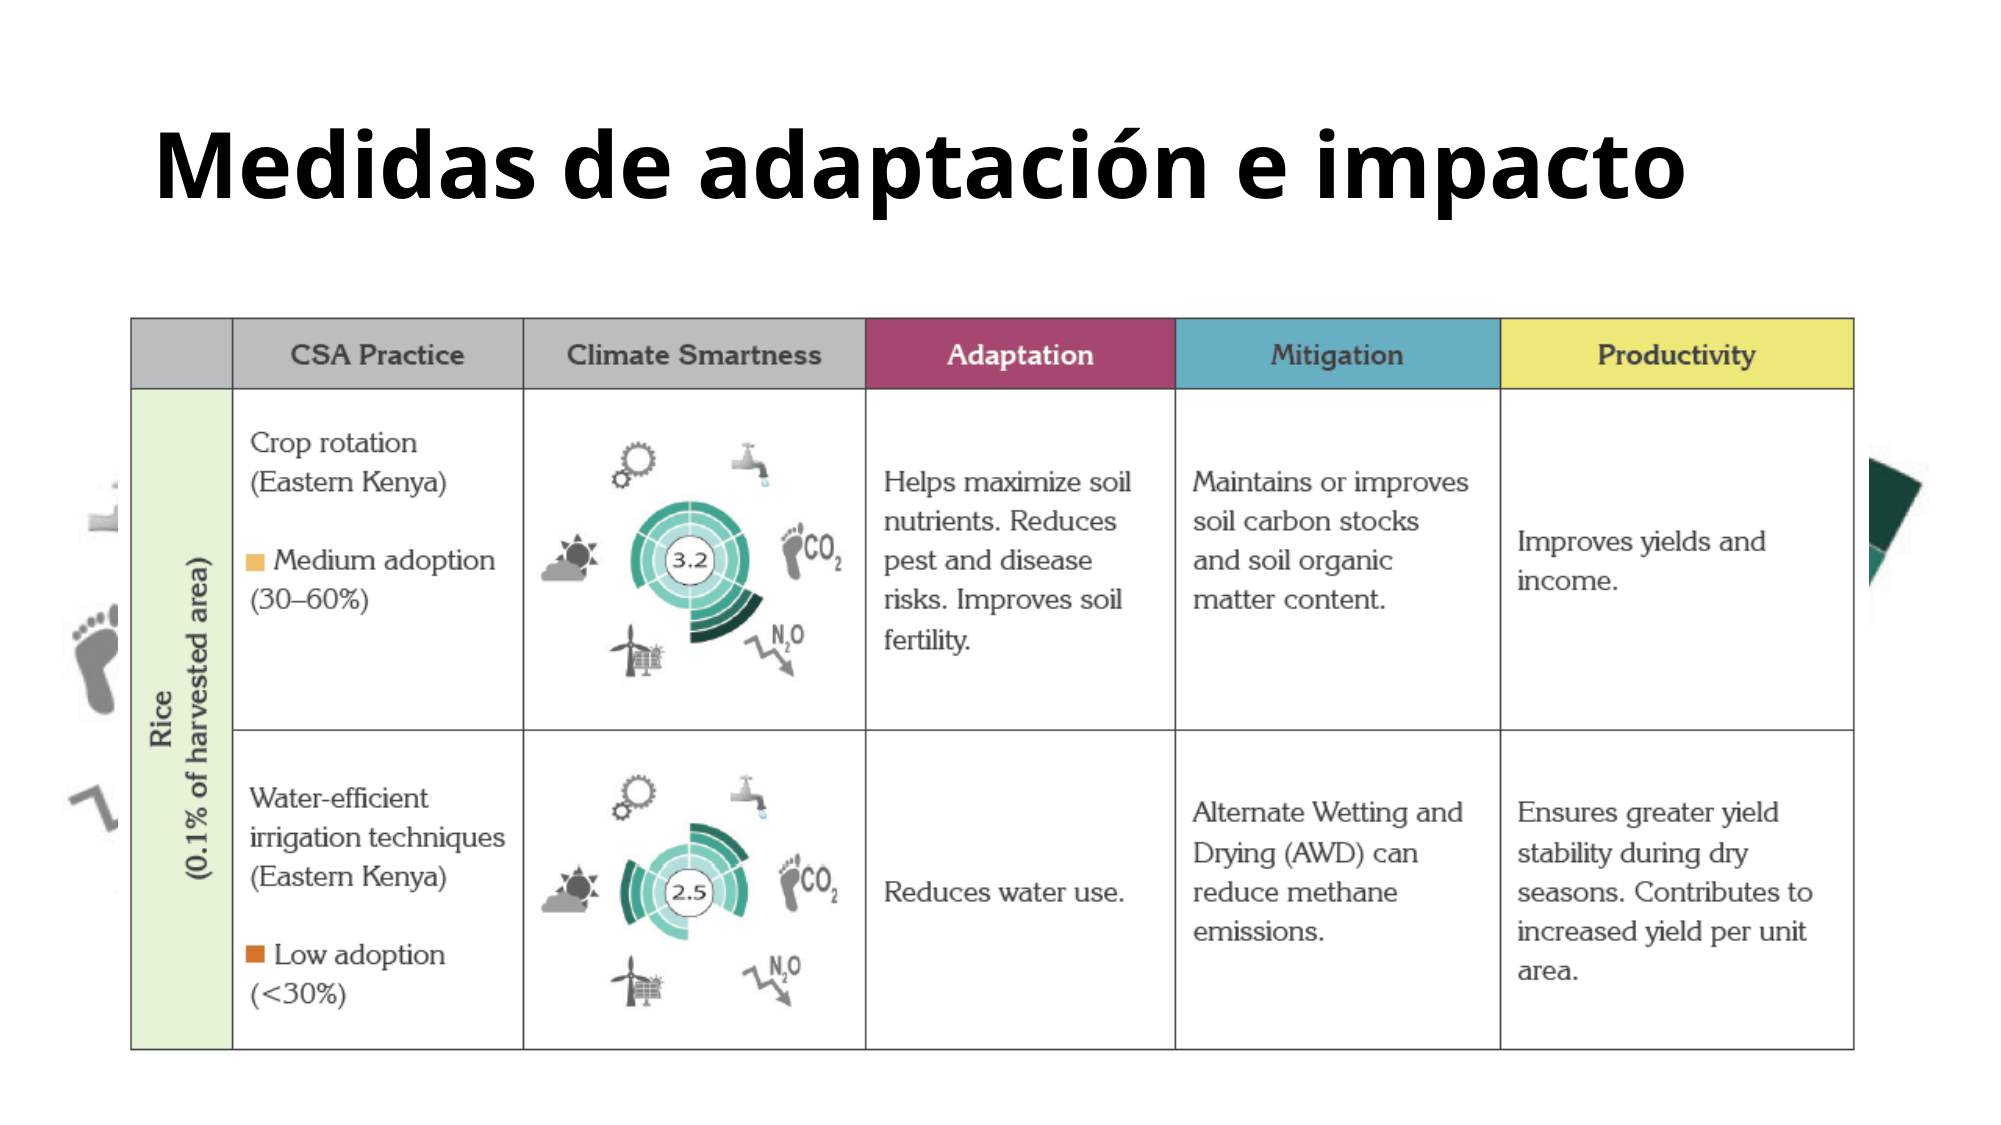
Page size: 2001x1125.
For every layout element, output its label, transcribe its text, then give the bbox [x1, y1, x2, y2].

title Medidas de adaptación e impacto [137, 59, 1863, 278]
picture [31, 310, 1968, 1060]
